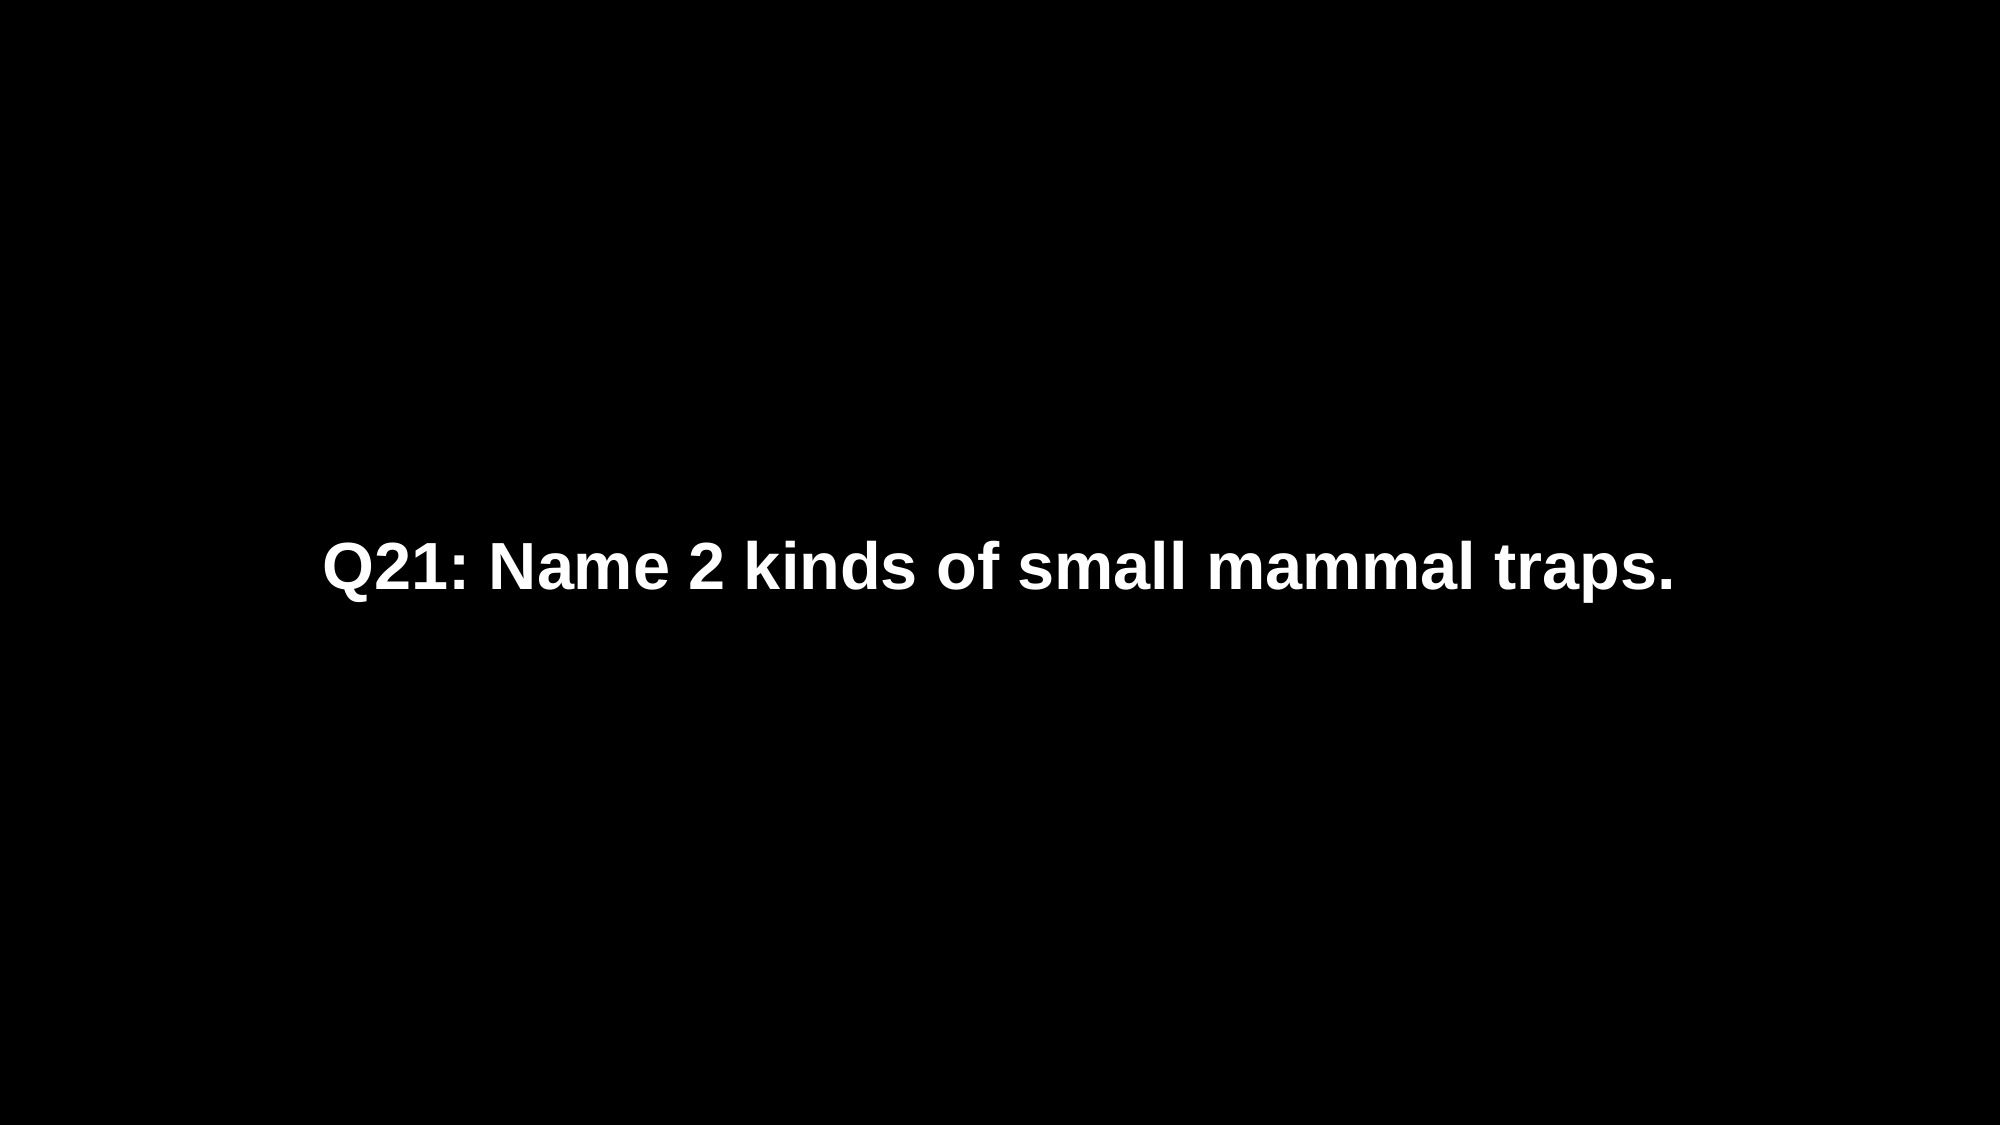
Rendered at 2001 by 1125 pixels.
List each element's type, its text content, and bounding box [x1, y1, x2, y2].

text_box Q21: Name 2 kinds of small mammal traps. [0, 0, 2000, 1125]
